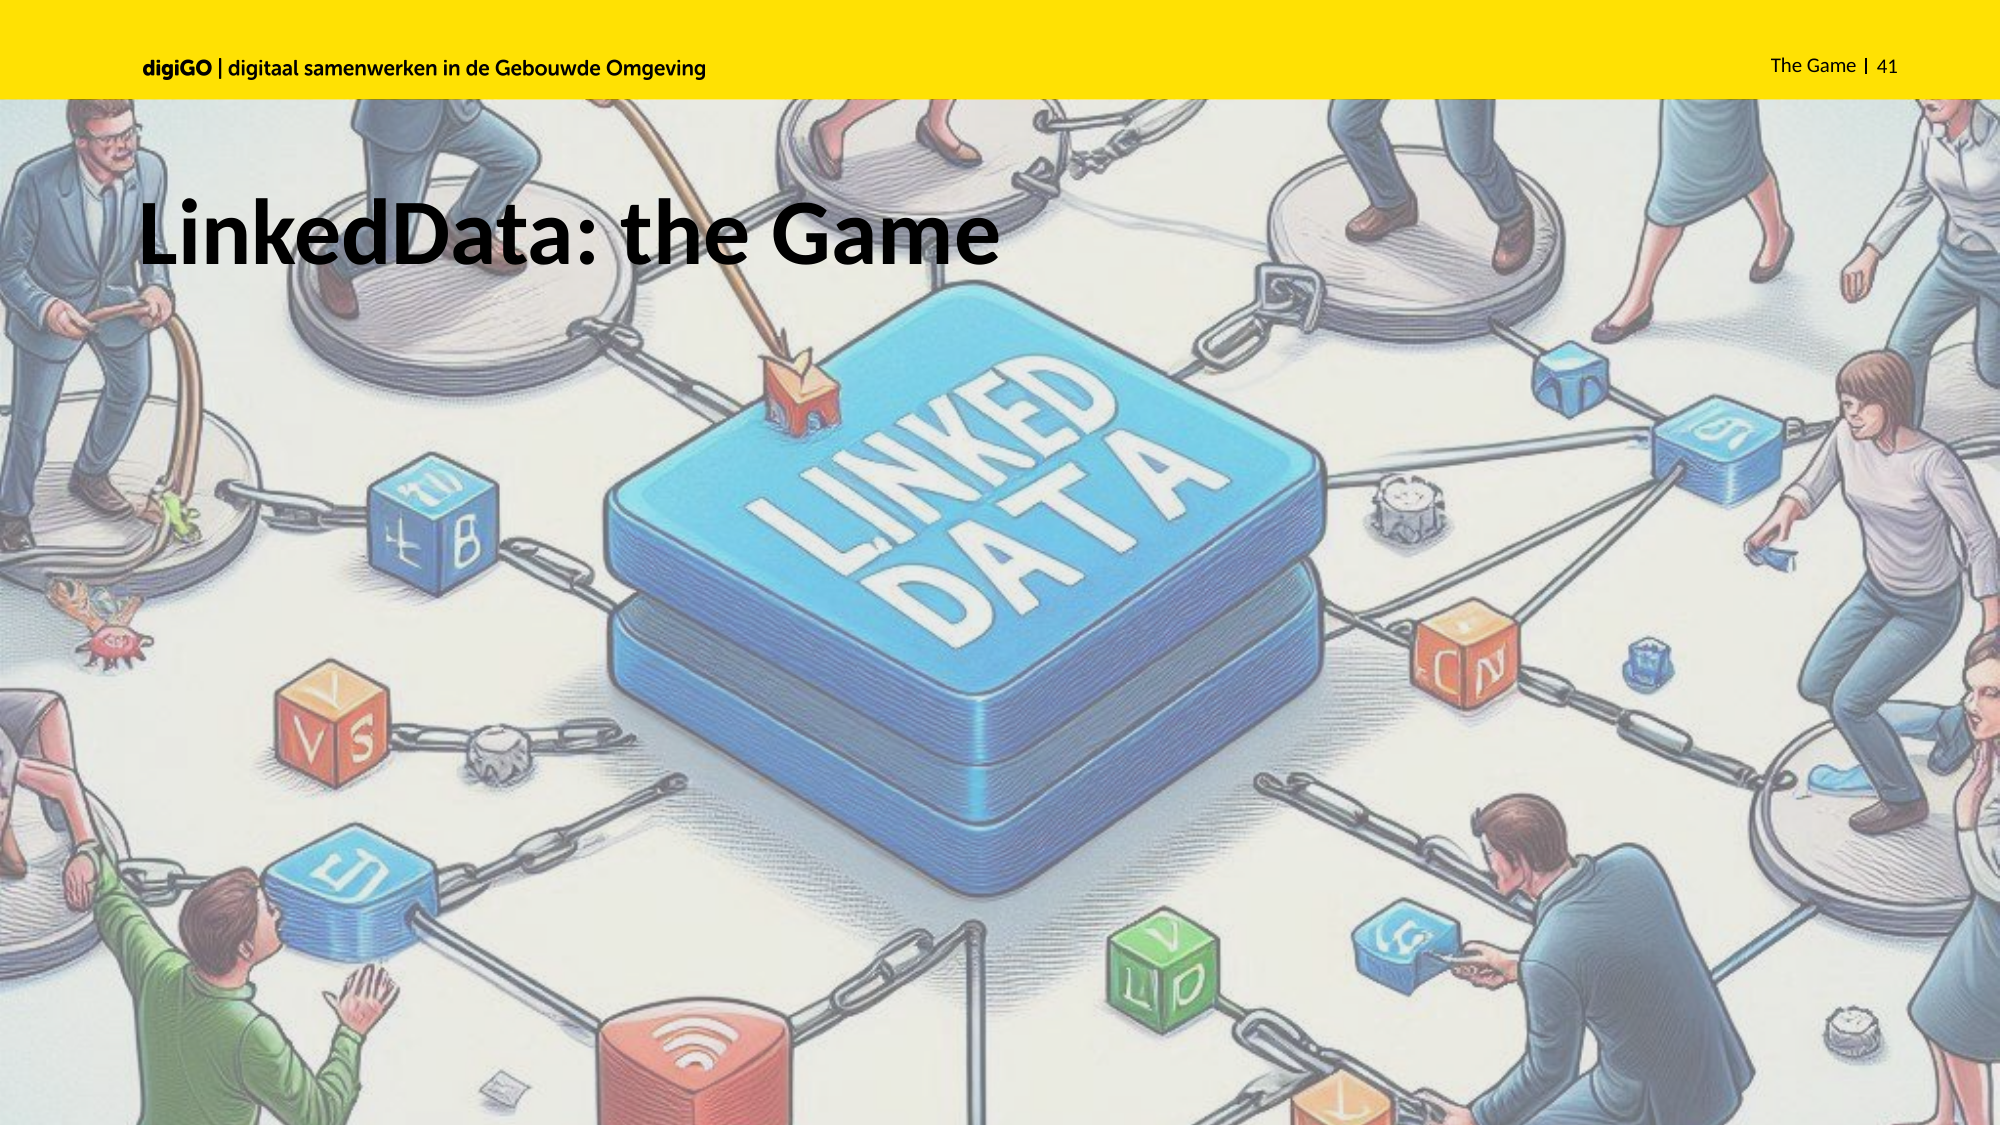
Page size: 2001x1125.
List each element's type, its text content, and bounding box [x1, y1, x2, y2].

slide_number 41 [1876, 39, 1965, 91]
footer The Game [999, 39, 1857, 91]
picture [143, 58, 705, 80]
picture [0, 99, 2000, 1125]
